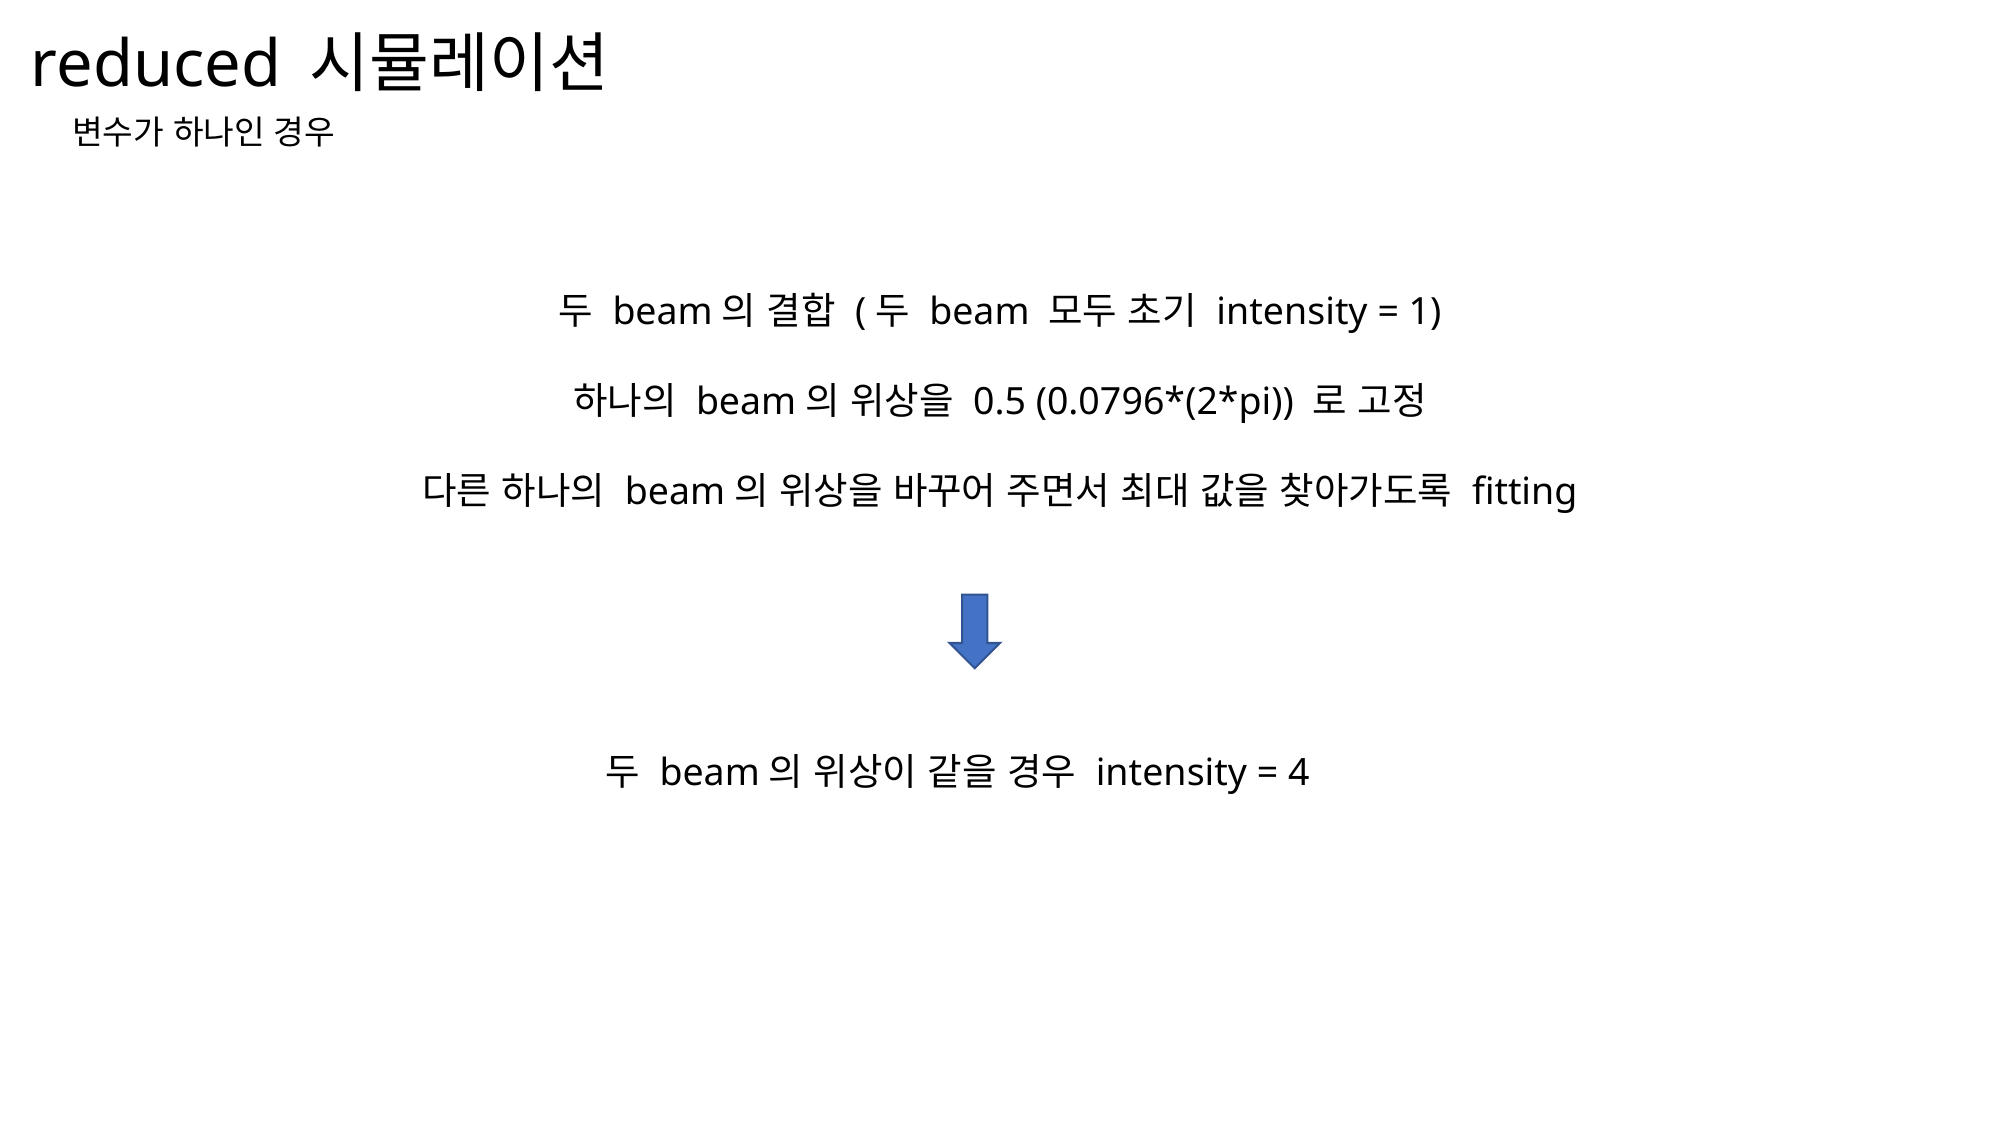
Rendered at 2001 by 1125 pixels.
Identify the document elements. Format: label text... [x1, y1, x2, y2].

title reduced 시뮬레이션 [15, 22, 1838, 109]
text_box [947, 593, 1003, 670]
text_box 두 beam의 위상이 같을 경우 intensity = 4 [77, 740, 1838, 800]
list 변수가 하나인 경우 [57, 108, 714, 159]
text_box 두 beam의 결합 (두 beam 모두 초기 intensity = 1) 하나의 beam의 위상을 0.5 (0.0796*(2*pi)) 로 고정 다른 하나의 beam의 위상을 바꾸어 주면서 최대 값을 찾아가도록 fitting [77, 279, 1923, 520]
